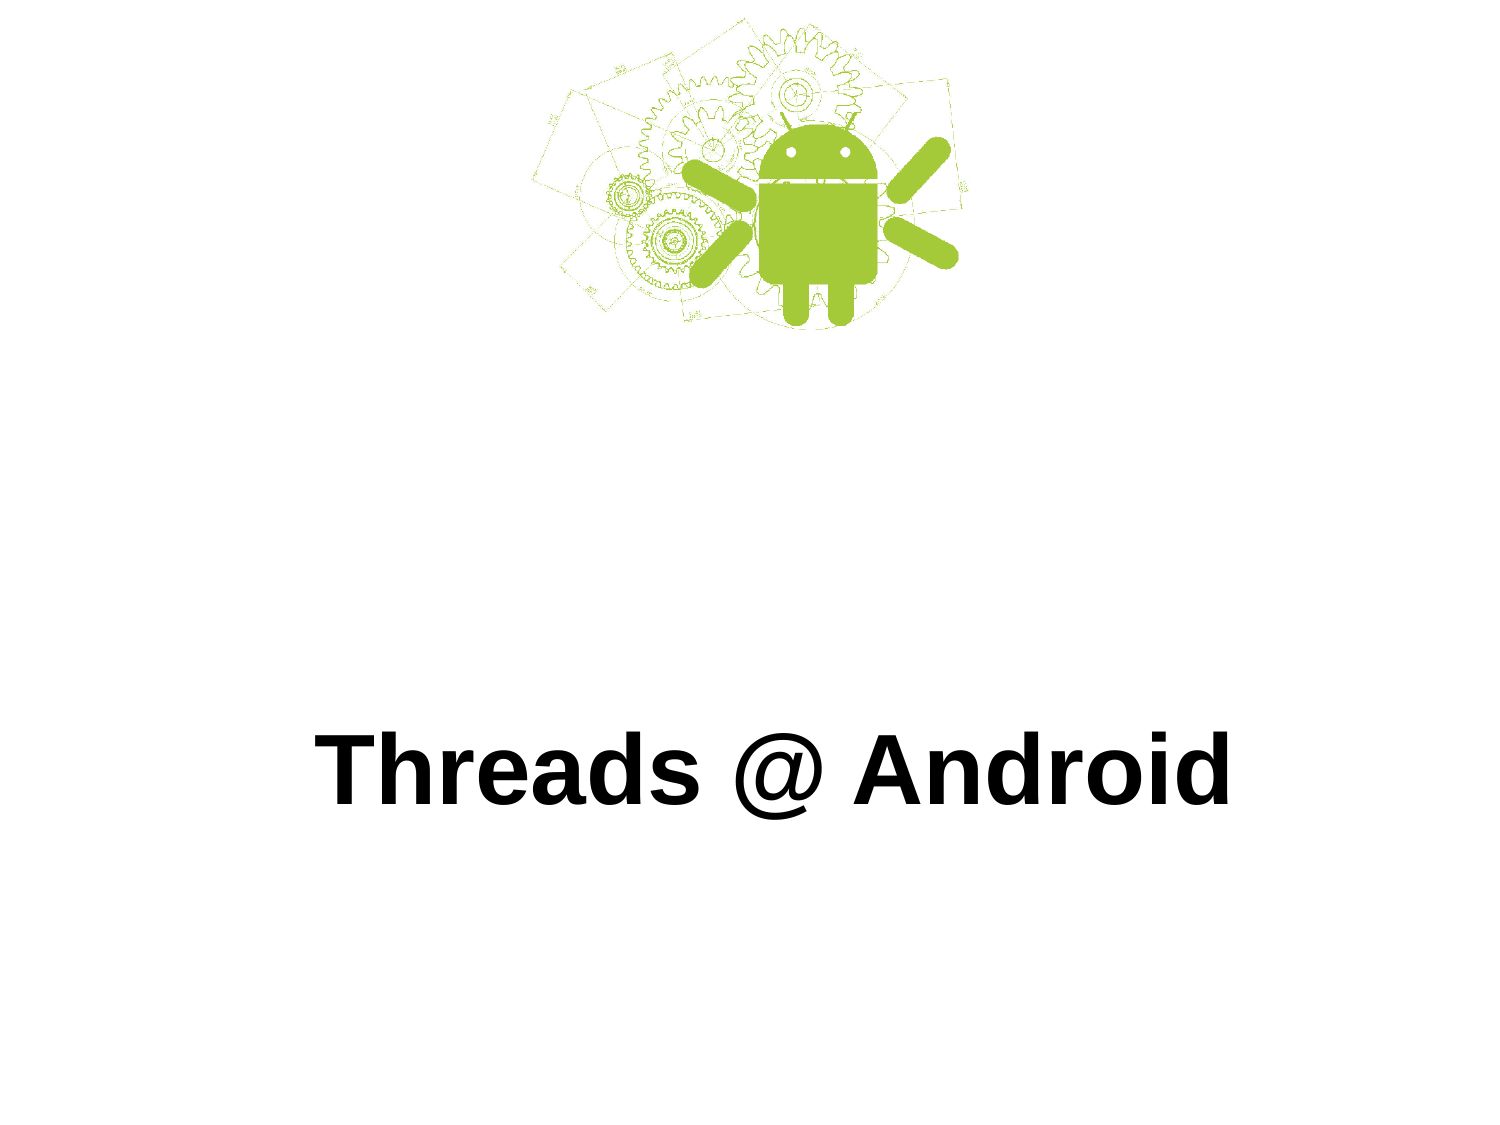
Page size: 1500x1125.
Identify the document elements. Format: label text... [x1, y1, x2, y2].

title Threads @ Android [112, 621, 1388, 840]
text_box [531, 15, 969, 330]
